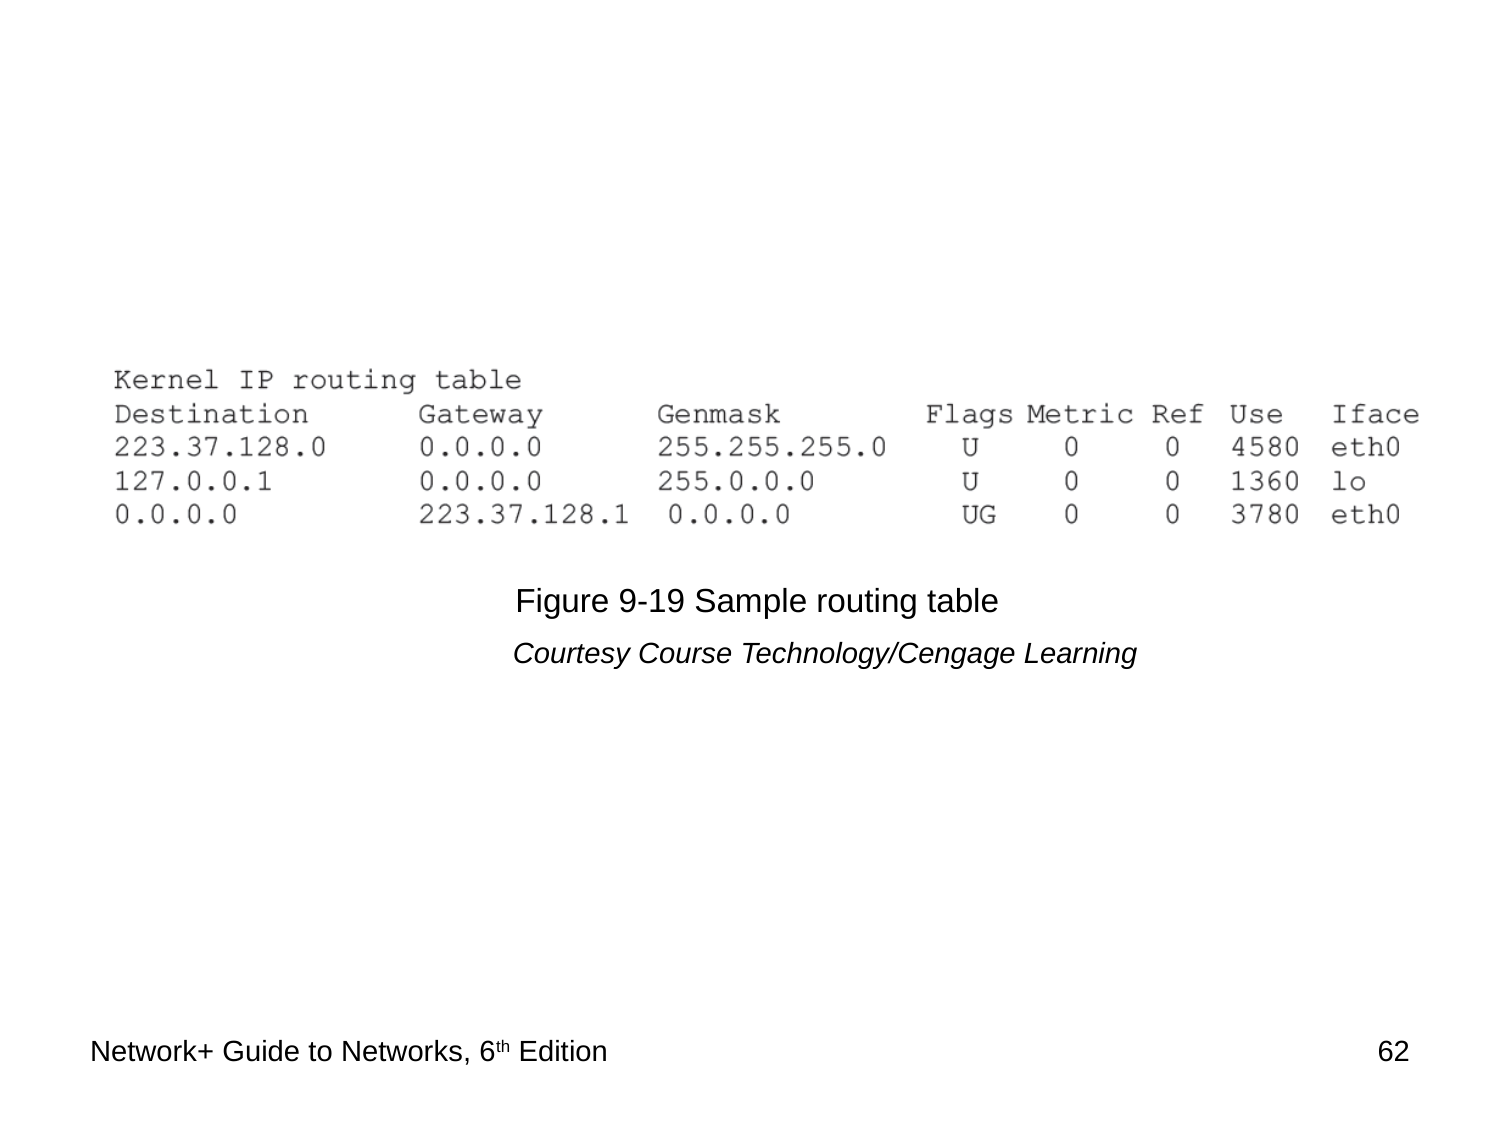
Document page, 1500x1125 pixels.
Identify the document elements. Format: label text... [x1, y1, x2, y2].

slide_number 62 [1074, 1024, 1426, 1103]
text_box Figure 9-19 Sample routing table [500, 580, 1016, 626]
picture [99, 349, 1438, 572]
footer Network+ Guide to Networks, 6th Edition [74, 1024, 988, 1103]
text_box Courtesy Course Technology/Cengage Learning [498, 626, 1154, 677]
